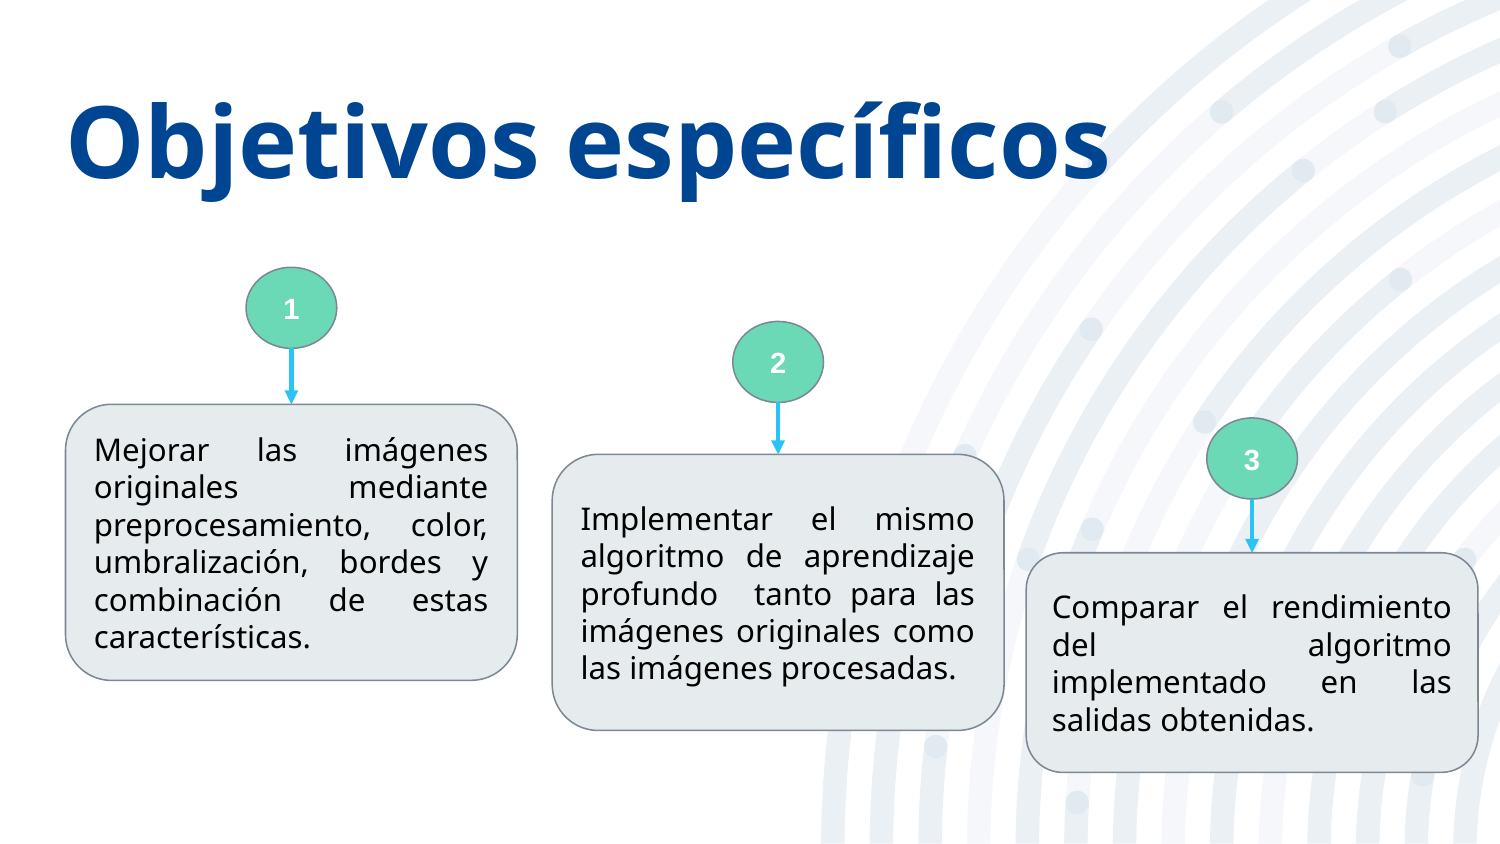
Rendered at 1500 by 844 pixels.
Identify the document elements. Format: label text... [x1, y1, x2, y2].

text_box 3 [1206, 417, 1298, 499]
title Objetivos específicos [65, 26, 1285, 201]
text_box Comparar el rendimiento del algoritmo implementado en las salidas obtenidas. [1026, 552, 1479, 773]
text_box Implementar el mismo algoritmo de aprendizaje profundo tanto para las imágenes originales como las imágenes procesadas. [552, 454, 1005, 731]
text_box 1 [246, 267, 337, 349]
text_box Mejorar las imágenes originales mediante preprocesamiento, color, umbralización, bordes y combinación de estas características. [65, 404, 518, 681]
text_box 2 [732, 321, 824, 403]
